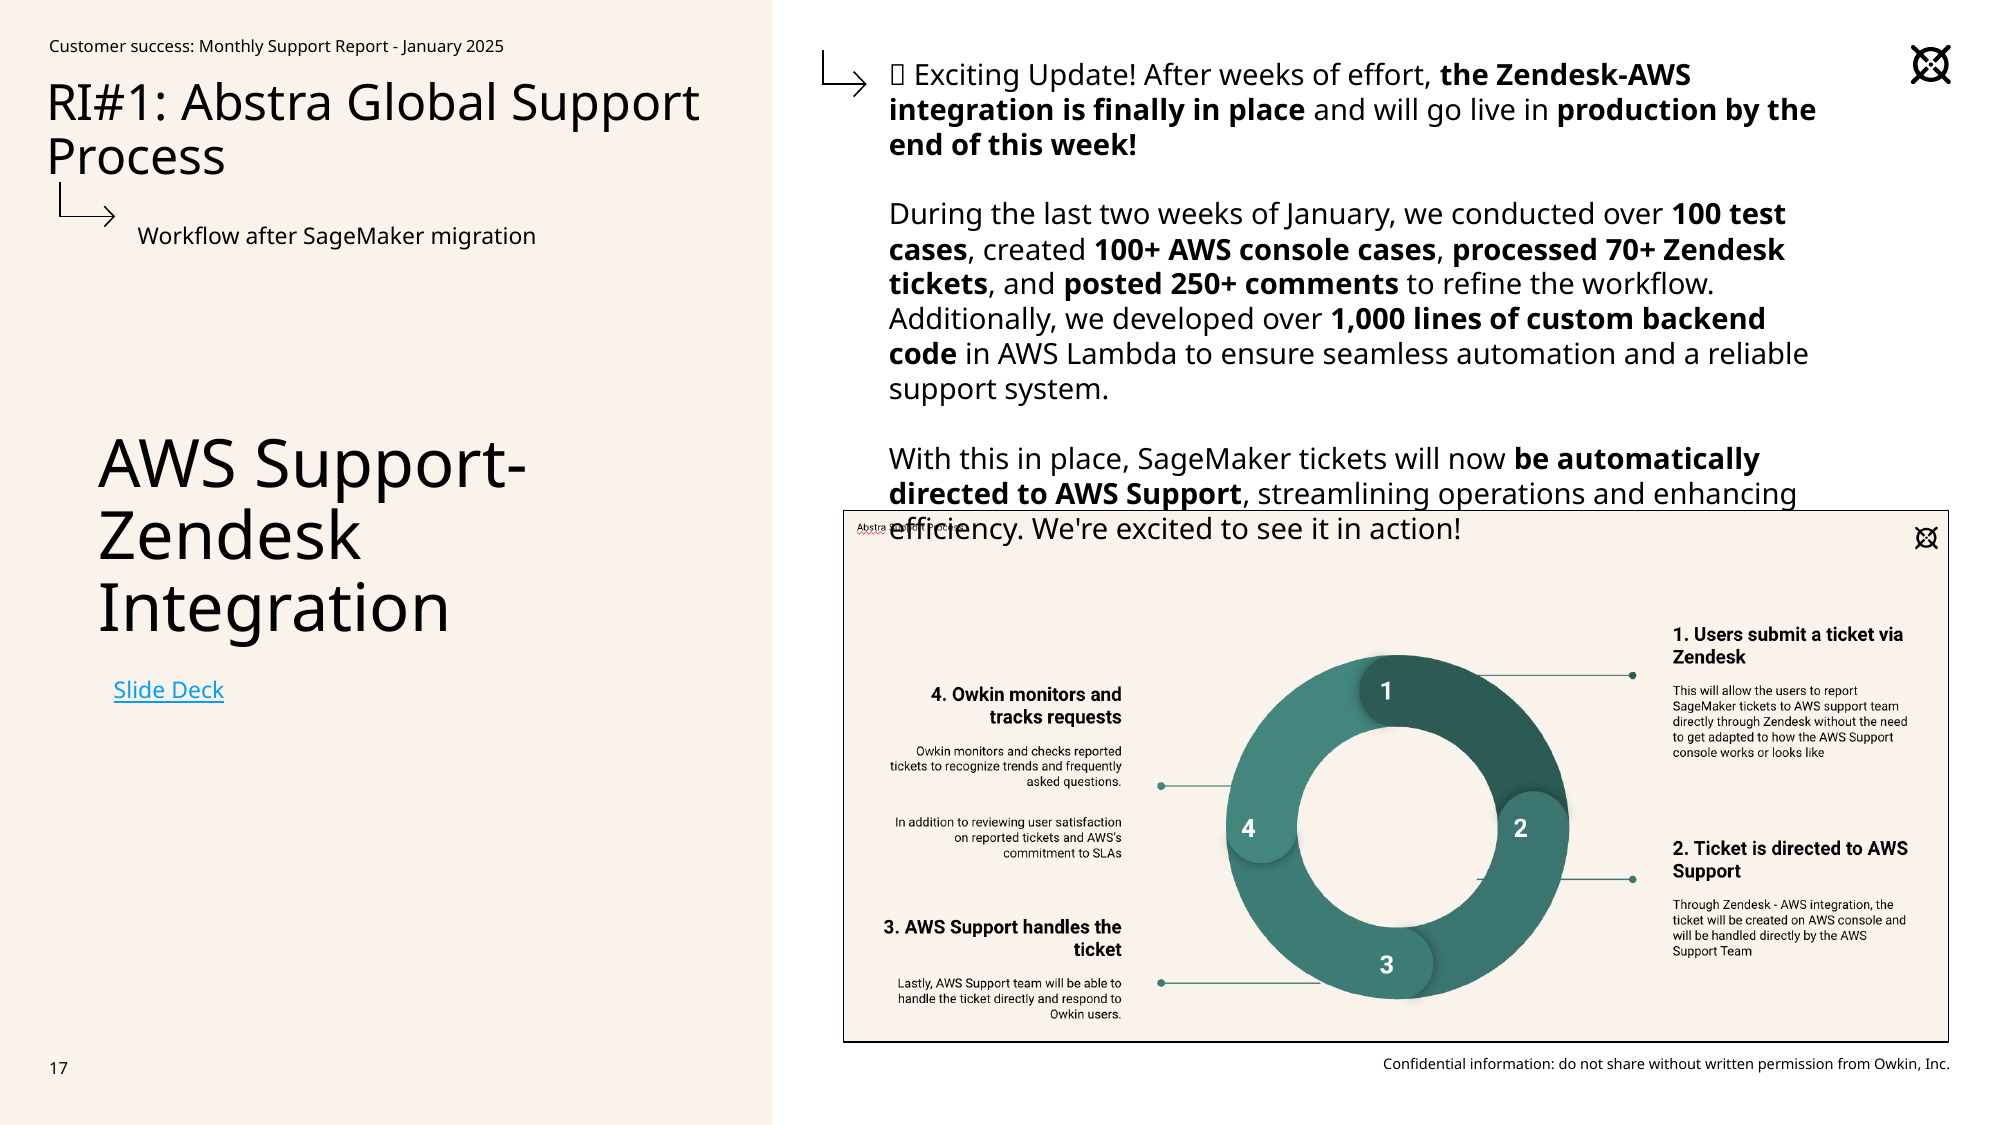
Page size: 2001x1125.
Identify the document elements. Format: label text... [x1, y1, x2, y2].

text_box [59, 181, 115, 227]
text_box Slide Deck [98, 660, 320, 723]
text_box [822, 50, 866, 97]
list 🚀 Exciting Update! After weeks of effort, the Zendesk-AWS integration is finally in place and will go live in production by the end of this week! During the last two weeks of January, we conducted over 100 test cases, created 100+ AWS console cases, processed 70+ Zendesk tickets, and posted 250+ comments to refine the workflow. Additionally, we developed over 1,000 lines of custom backend code in AWS Lambda to ensure seamless automation and a reliable support system. With this in place, SageMaker tickets will now be automatically directed to AWS Support, streamlining operations and enhancing efficiency. We're excited to see it in action! [888, 55, 1828, 487]
subtitle Customer success: Monthly Support Report - January 2025 [49, 38, 773, 74]
title AWS Support- Zendesk Integration [98, 478, 665, 647]
slide_number 17 [49, 1051, 99, 1087]
title RI#1: Abstra Global Support Process [46, 106, 888, 186]
subtitle Workflow after SageMaker migration [137, 210, 888, 246]
picture [843, 511, 1948, 1042]
